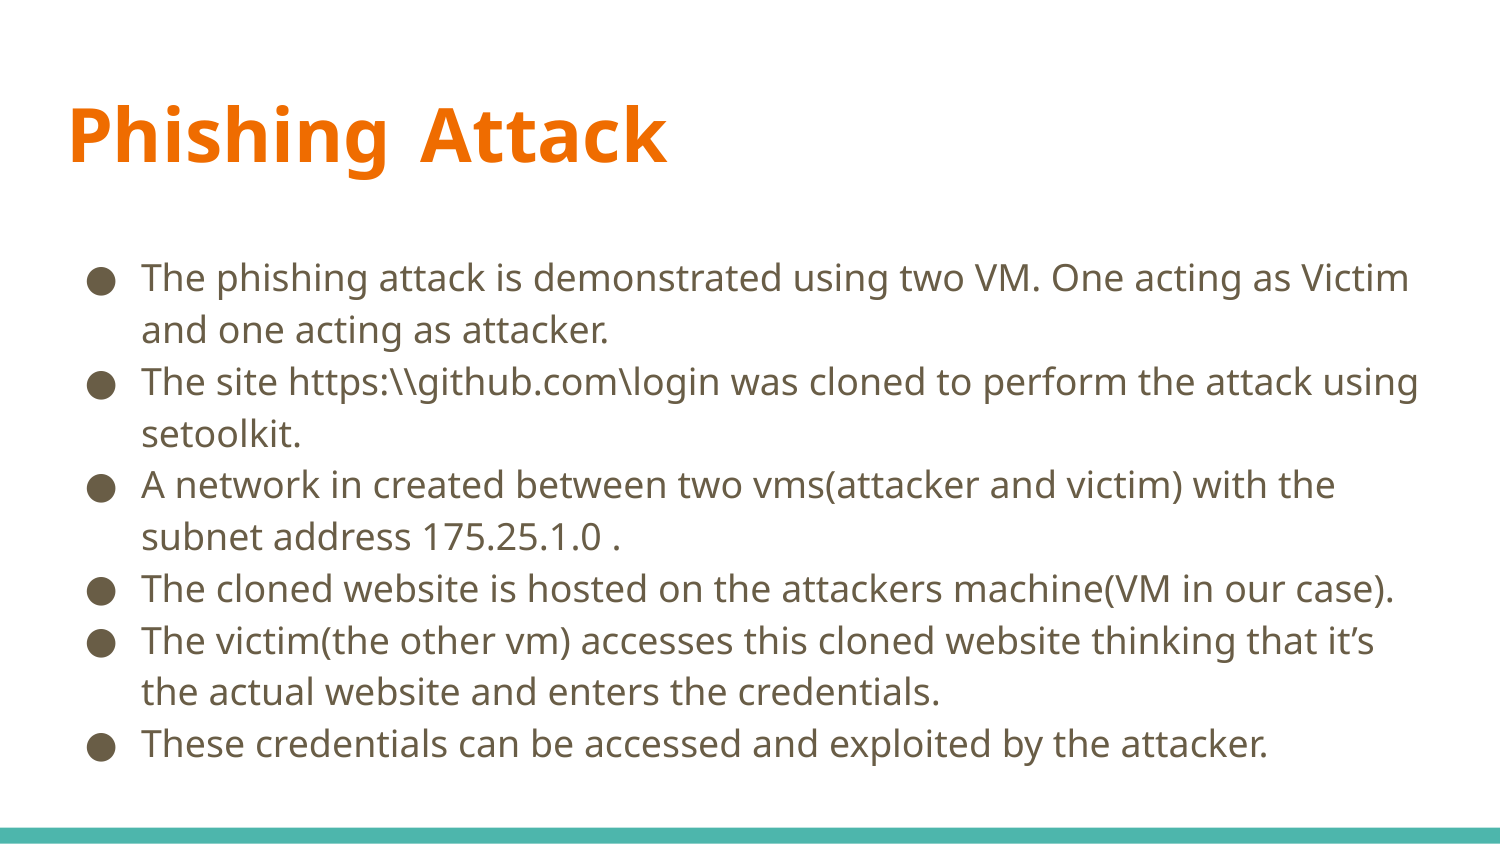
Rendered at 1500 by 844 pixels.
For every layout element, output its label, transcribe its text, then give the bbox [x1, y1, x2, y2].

title Phishing Attack [51, 72, 1449, 189]
list The phishing attack is demonstrated using two VM. One acting as Victim and one acting as attacker. The site https:\\github.com\login was cloned to perform the attack using setoolkit. A network in created between two vms(attacker and victim) with the subnet address 175.25.1.0 . The cloned website is hosted on the attackers machine(VM in our case). The victim(the other vm) accesses this cloned website thinking that it’s the actual website and enters the credentials. These credentials can be accessed and exploited by the attacker. [51, 232, 1449, 775]
